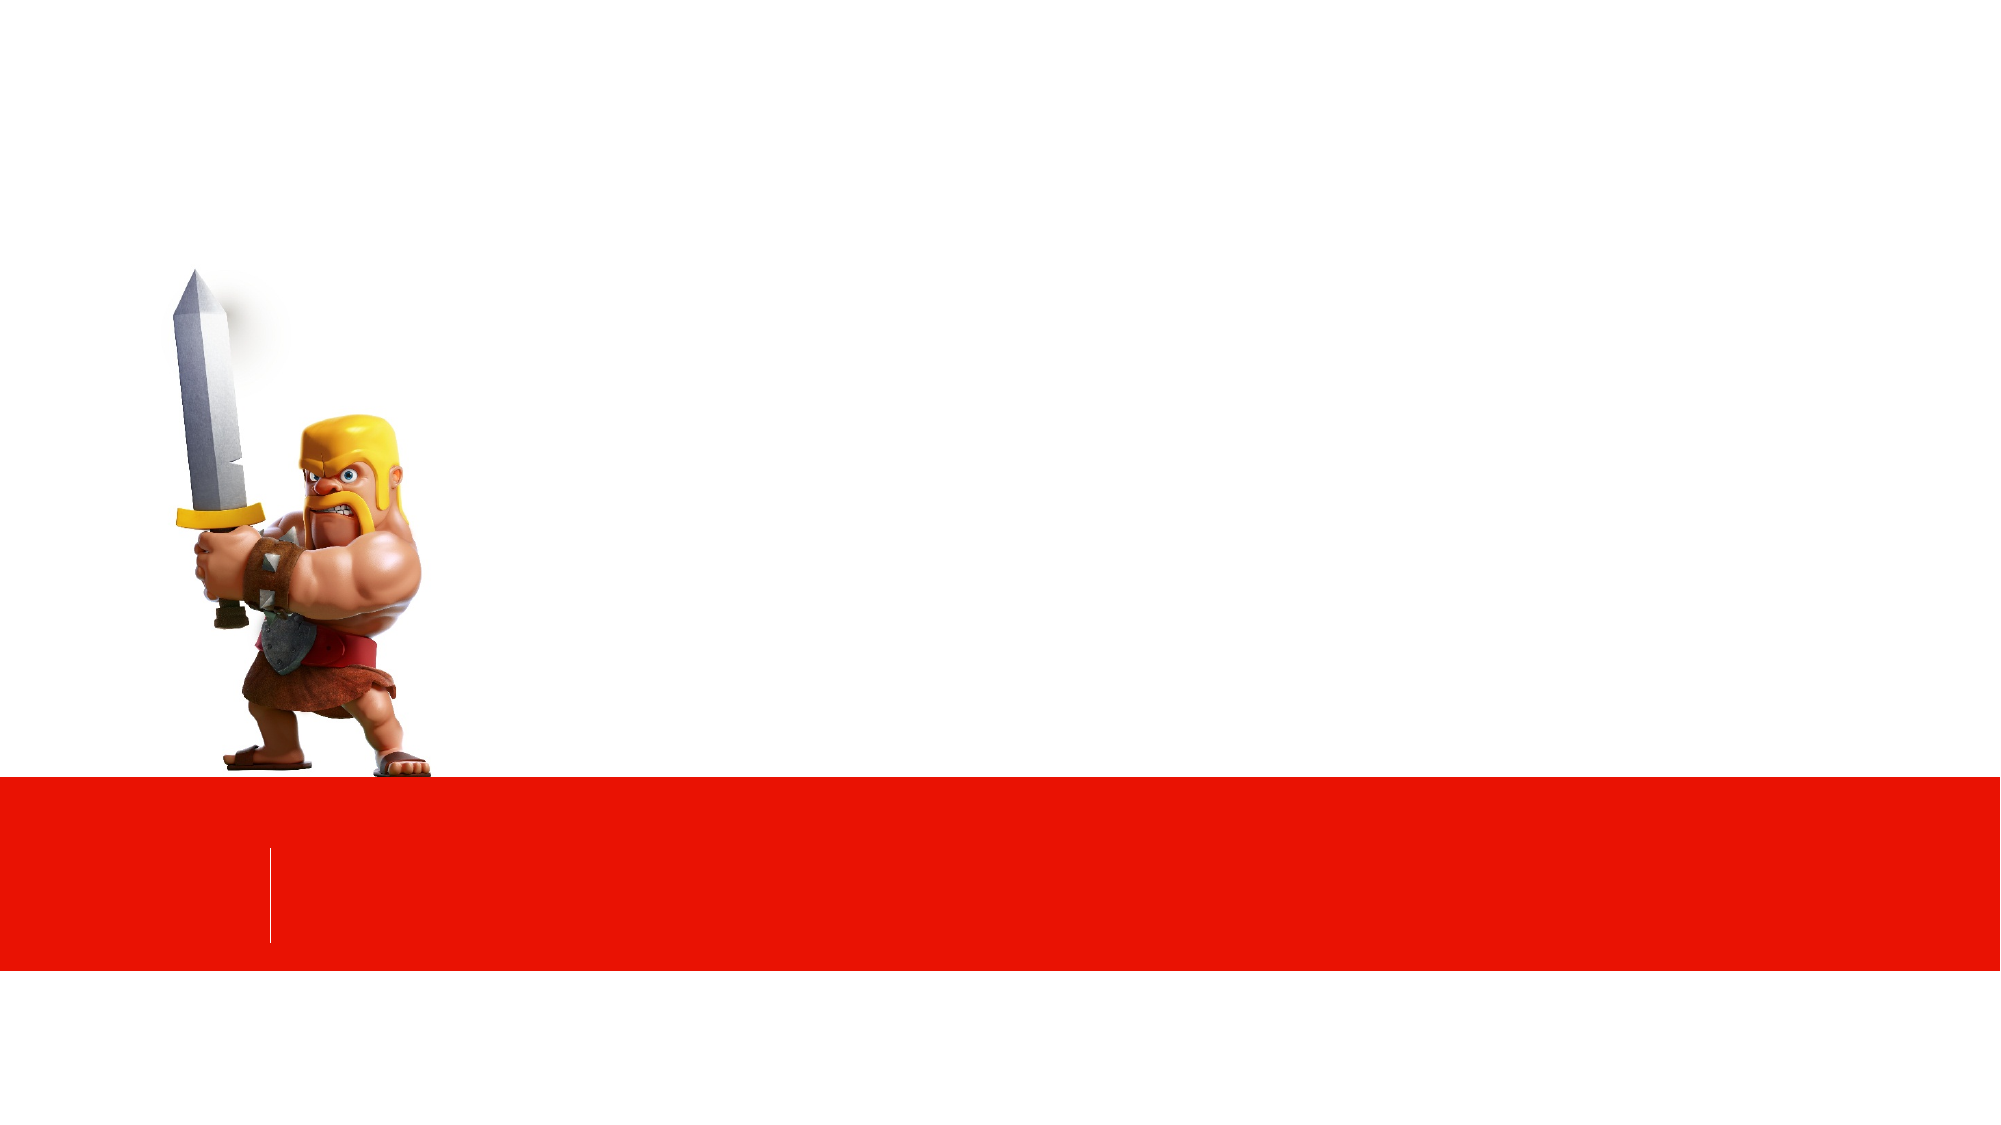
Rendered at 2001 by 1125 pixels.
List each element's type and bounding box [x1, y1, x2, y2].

text_box [0, 777, 2000, 971]
text_box [120, 788, 481, 960]
picture [69, 242, 521, 820]
